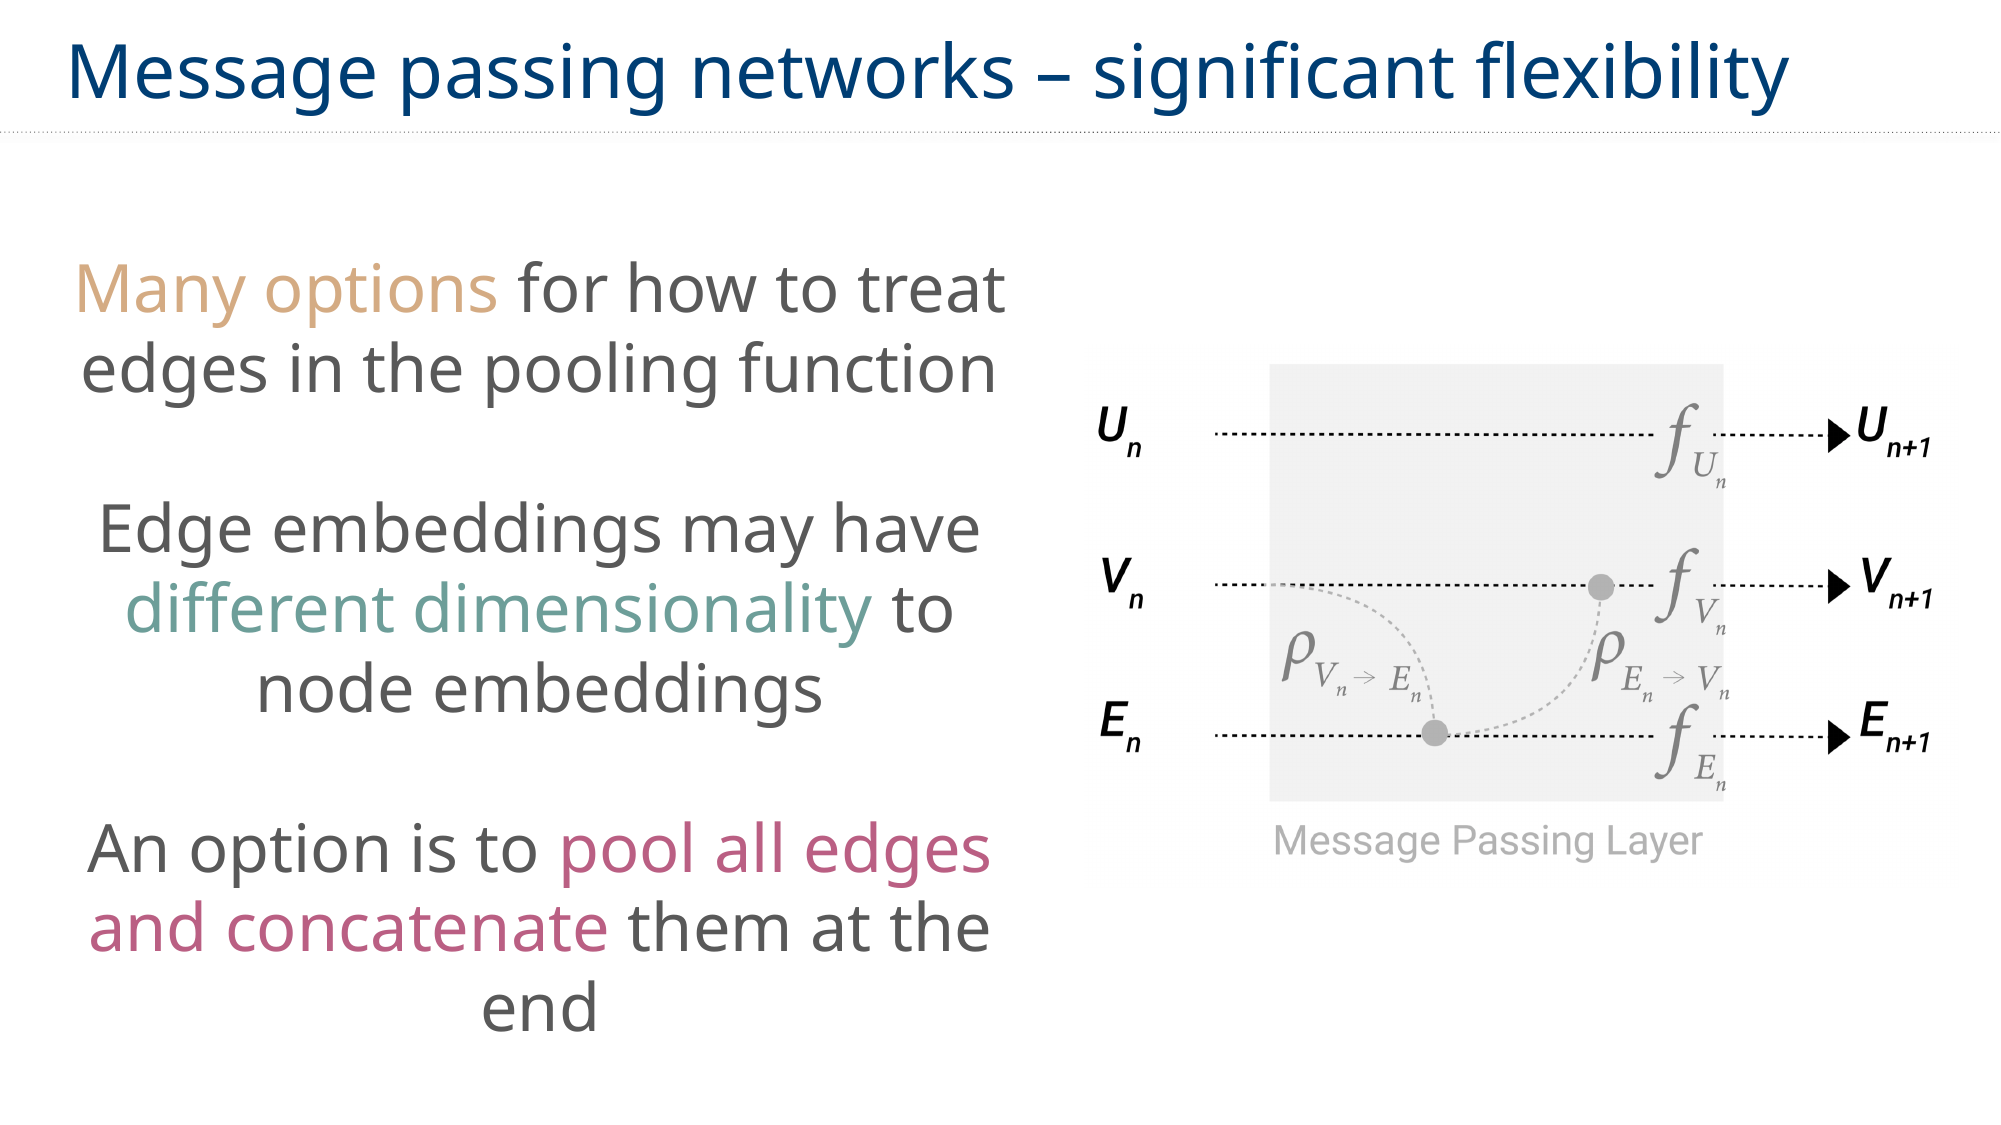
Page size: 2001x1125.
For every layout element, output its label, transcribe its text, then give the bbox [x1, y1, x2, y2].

picture [1084, 344, 1959, 888]
text_box Many options for how to treat edges in the pooling function Edge embeddings may have different dimensionality to node embeddings An option is to pool all edges and concatenate them at the end [50, 238, 1030, 1093]
text_box Message passing networks – significant flexibility [50, 32, 1959, 106]
